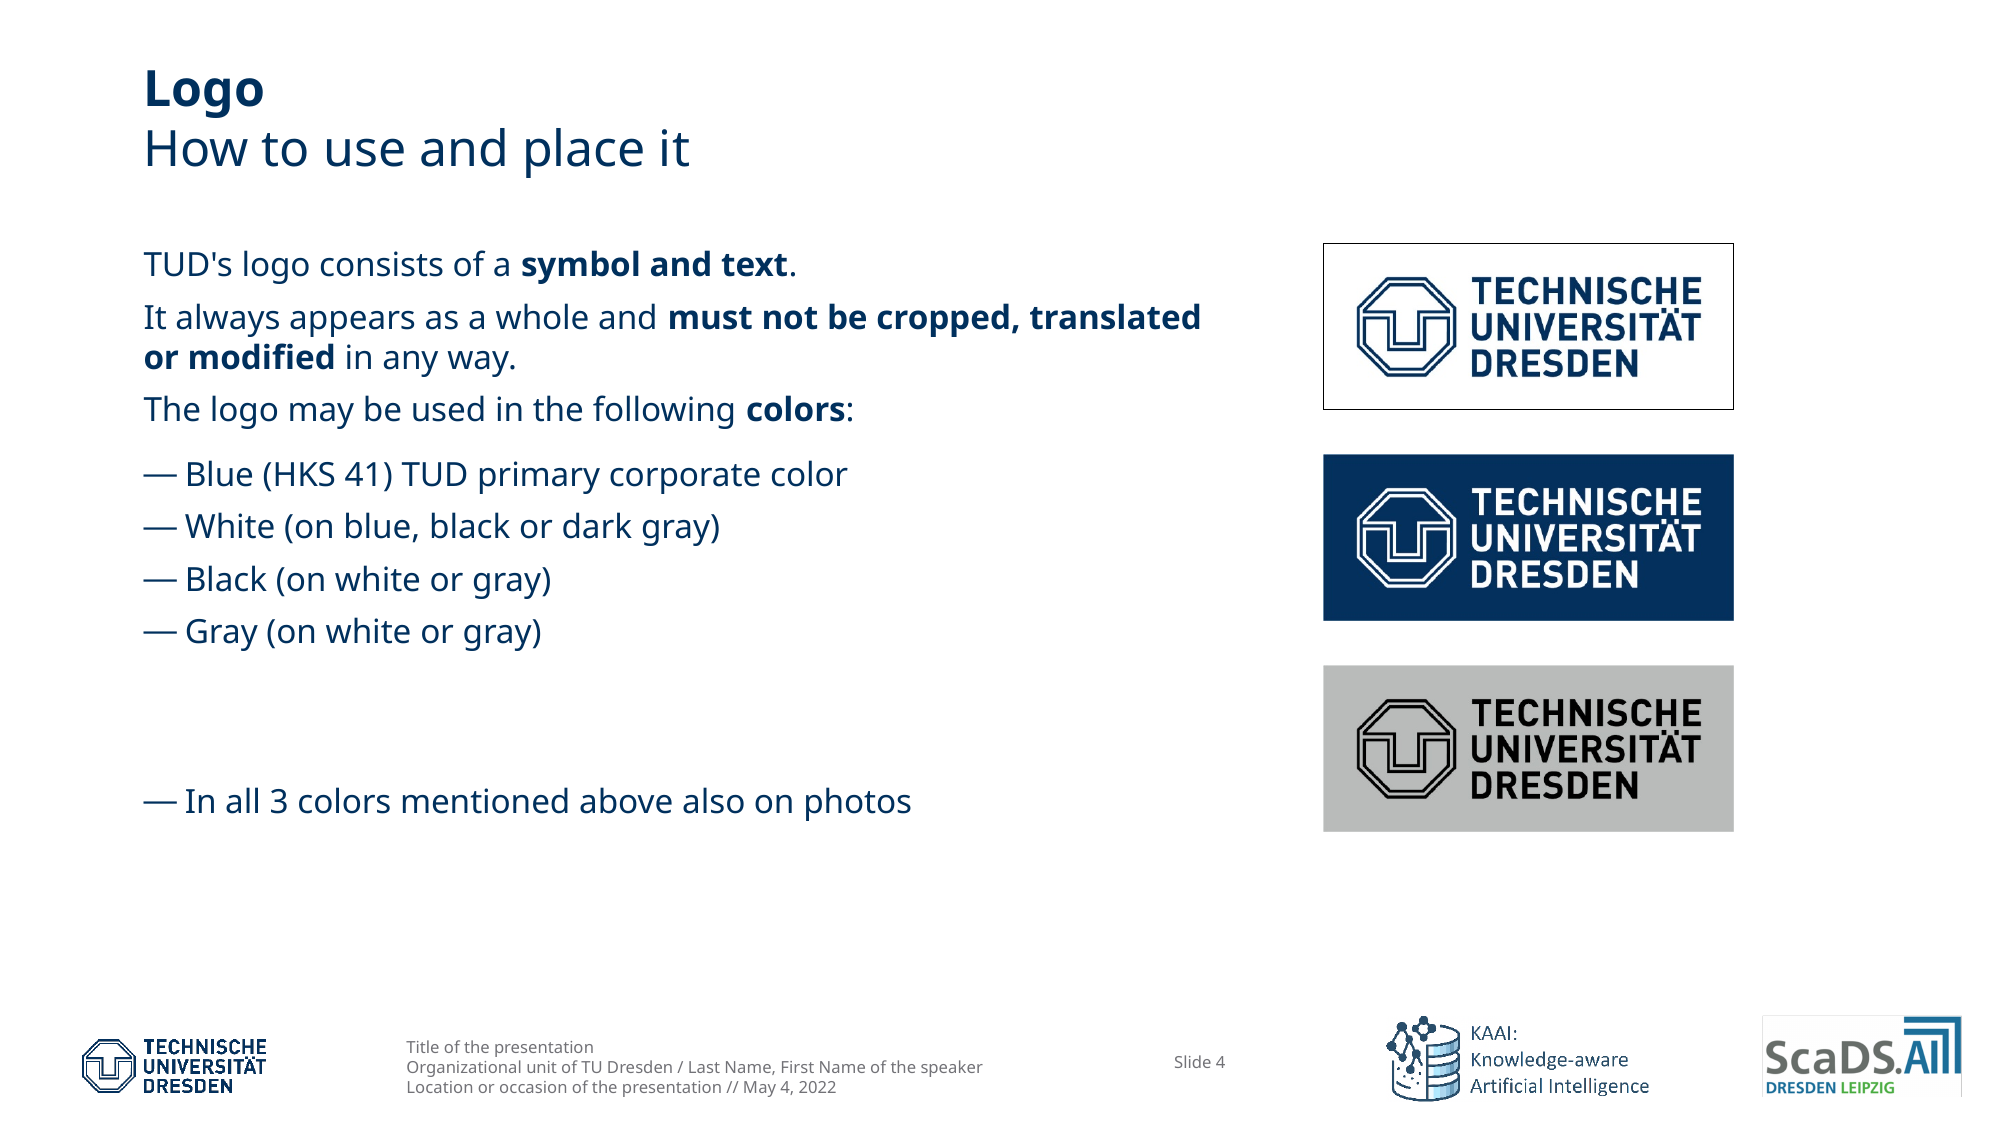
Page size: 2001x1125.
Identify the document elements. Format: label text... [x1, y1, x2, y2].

picture [1386, 1016, 1649, 1102]
picture [1761, 1014, 1963, 1098]
picture [1323, 243, 1734, 410]
picture [82, 1039, 266, 1093]
picture [1323, 454, 1734, 621]
title Logo How to use and place it [143, 56, 1880, 169]
list TUD's logo consists of a symbol and text. It always appears as a whole and must not be cropped, translated or modified in any way. The logo may be used in the following colors: Blue (HKS 41) TUD primary corporate color White (on blue, black or dark gray) Black (on white or gray) Gray (on white or gray) In all 3 colors mentioned above also on photos [143, 243, 1880, 957]
picture [1323, 665, 1734, 832]
